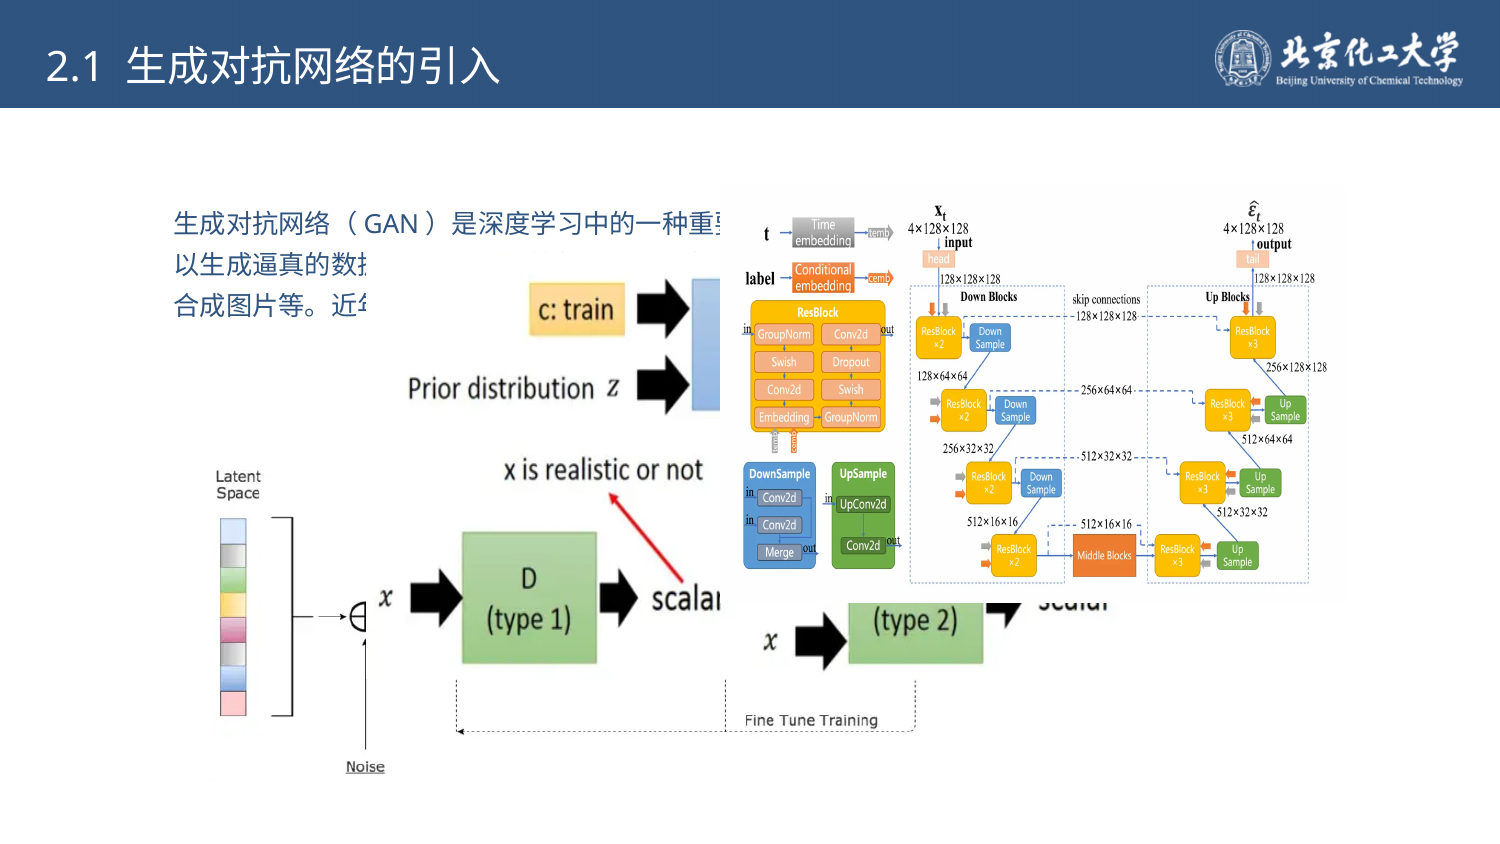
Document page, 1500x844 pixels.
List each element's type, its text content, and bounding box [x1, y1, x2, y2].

text_box 生成对抗网络（GAN）是深度学习中的一种重要技术，它通过两个神经网络的相互竞争和学习，可以生成逼真的数据。GAN在计算机视觉、自然语言处理等领域有着广泛的应用，如图像生成、文本合成图片等。近年来，随着研究的深入，GAN模型也在不断地改进和优化，以适应更多的应用场景。 [173, 198, 720, 322]
picture [0, 0, 1500, 108]
picture [212, 185, 1346, 781]
